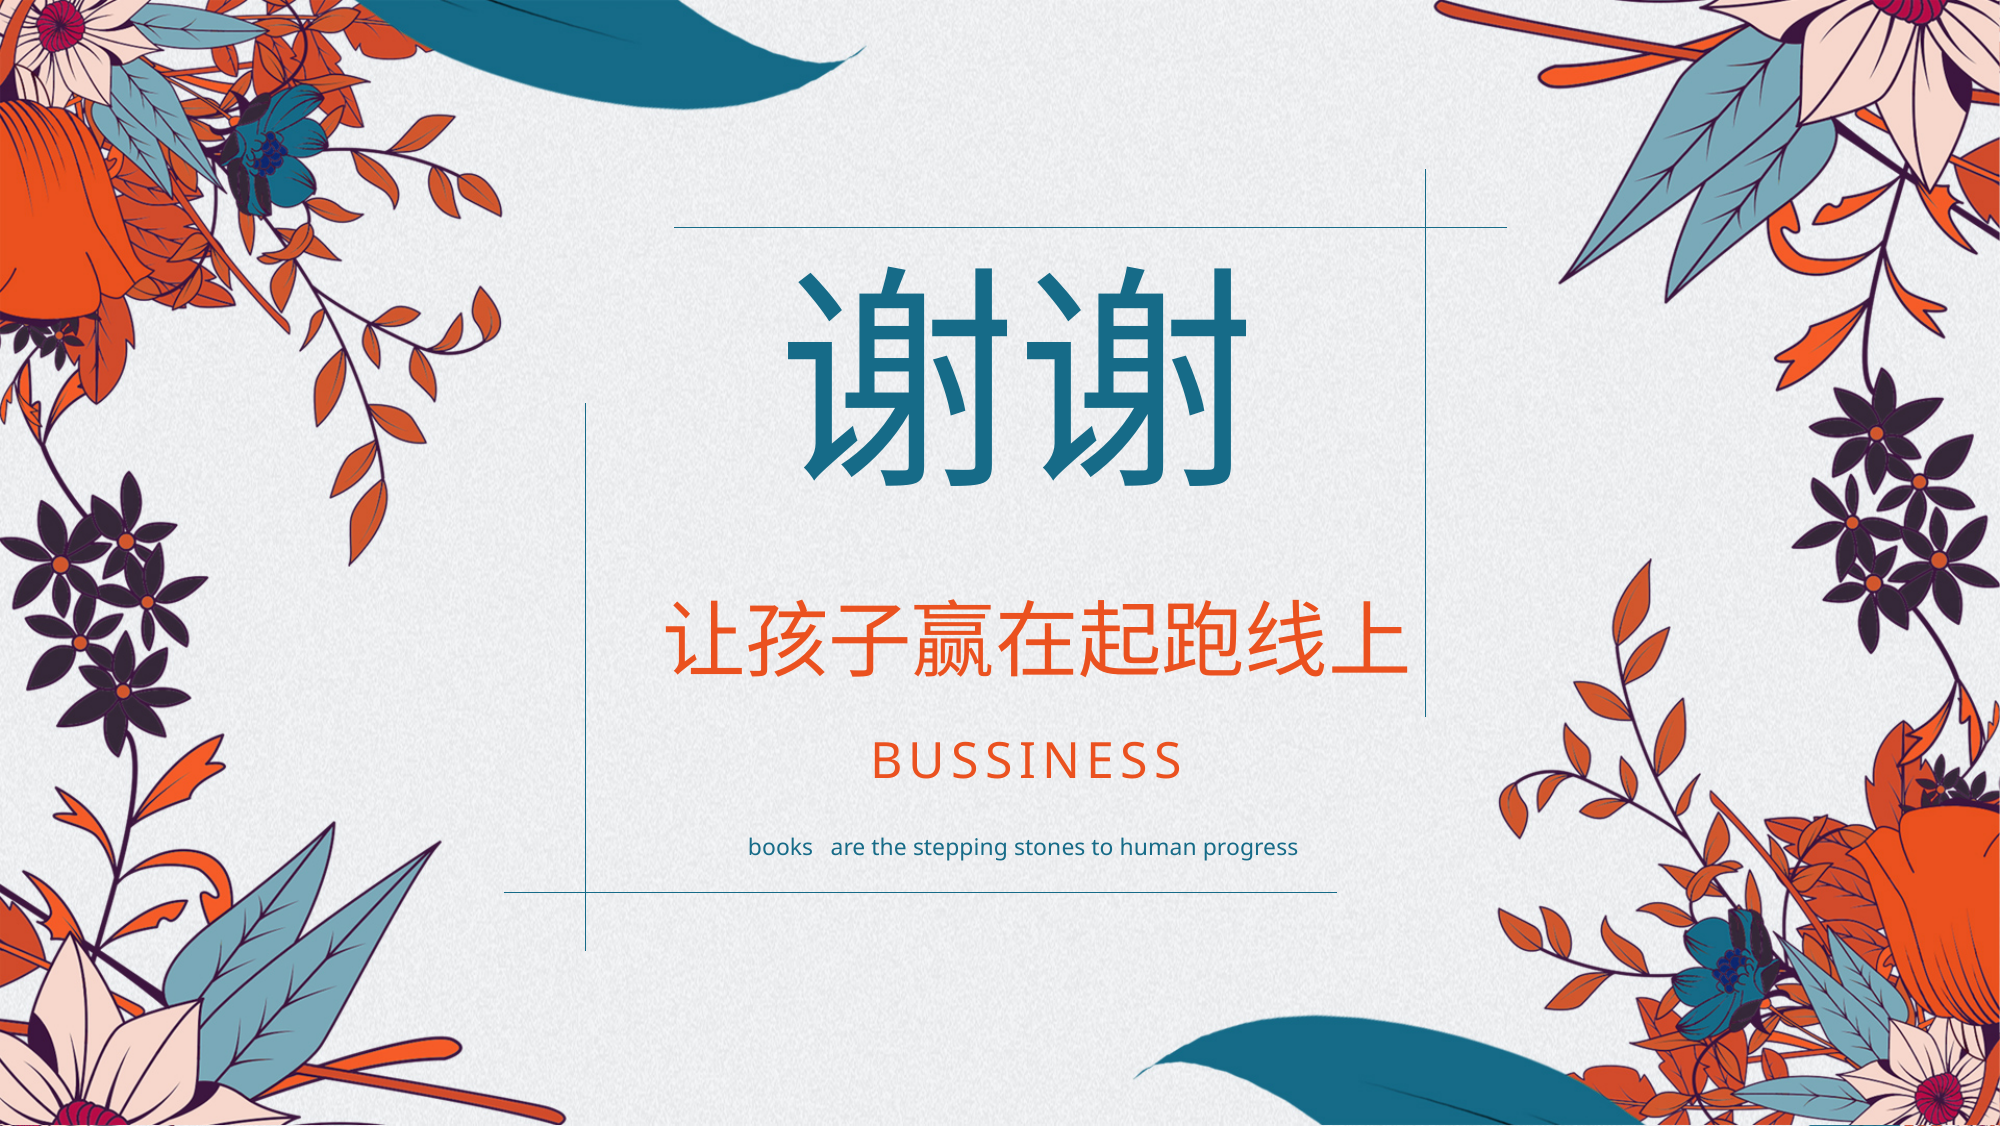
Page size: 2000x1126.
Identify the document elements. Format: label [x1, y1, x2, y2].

picture [0, 0, 2000, 1126]
text_box [674, 168, 1508, 302]
text_box [503, 771, 1337, 952]
text_box [418, 302, 1655, 771]
